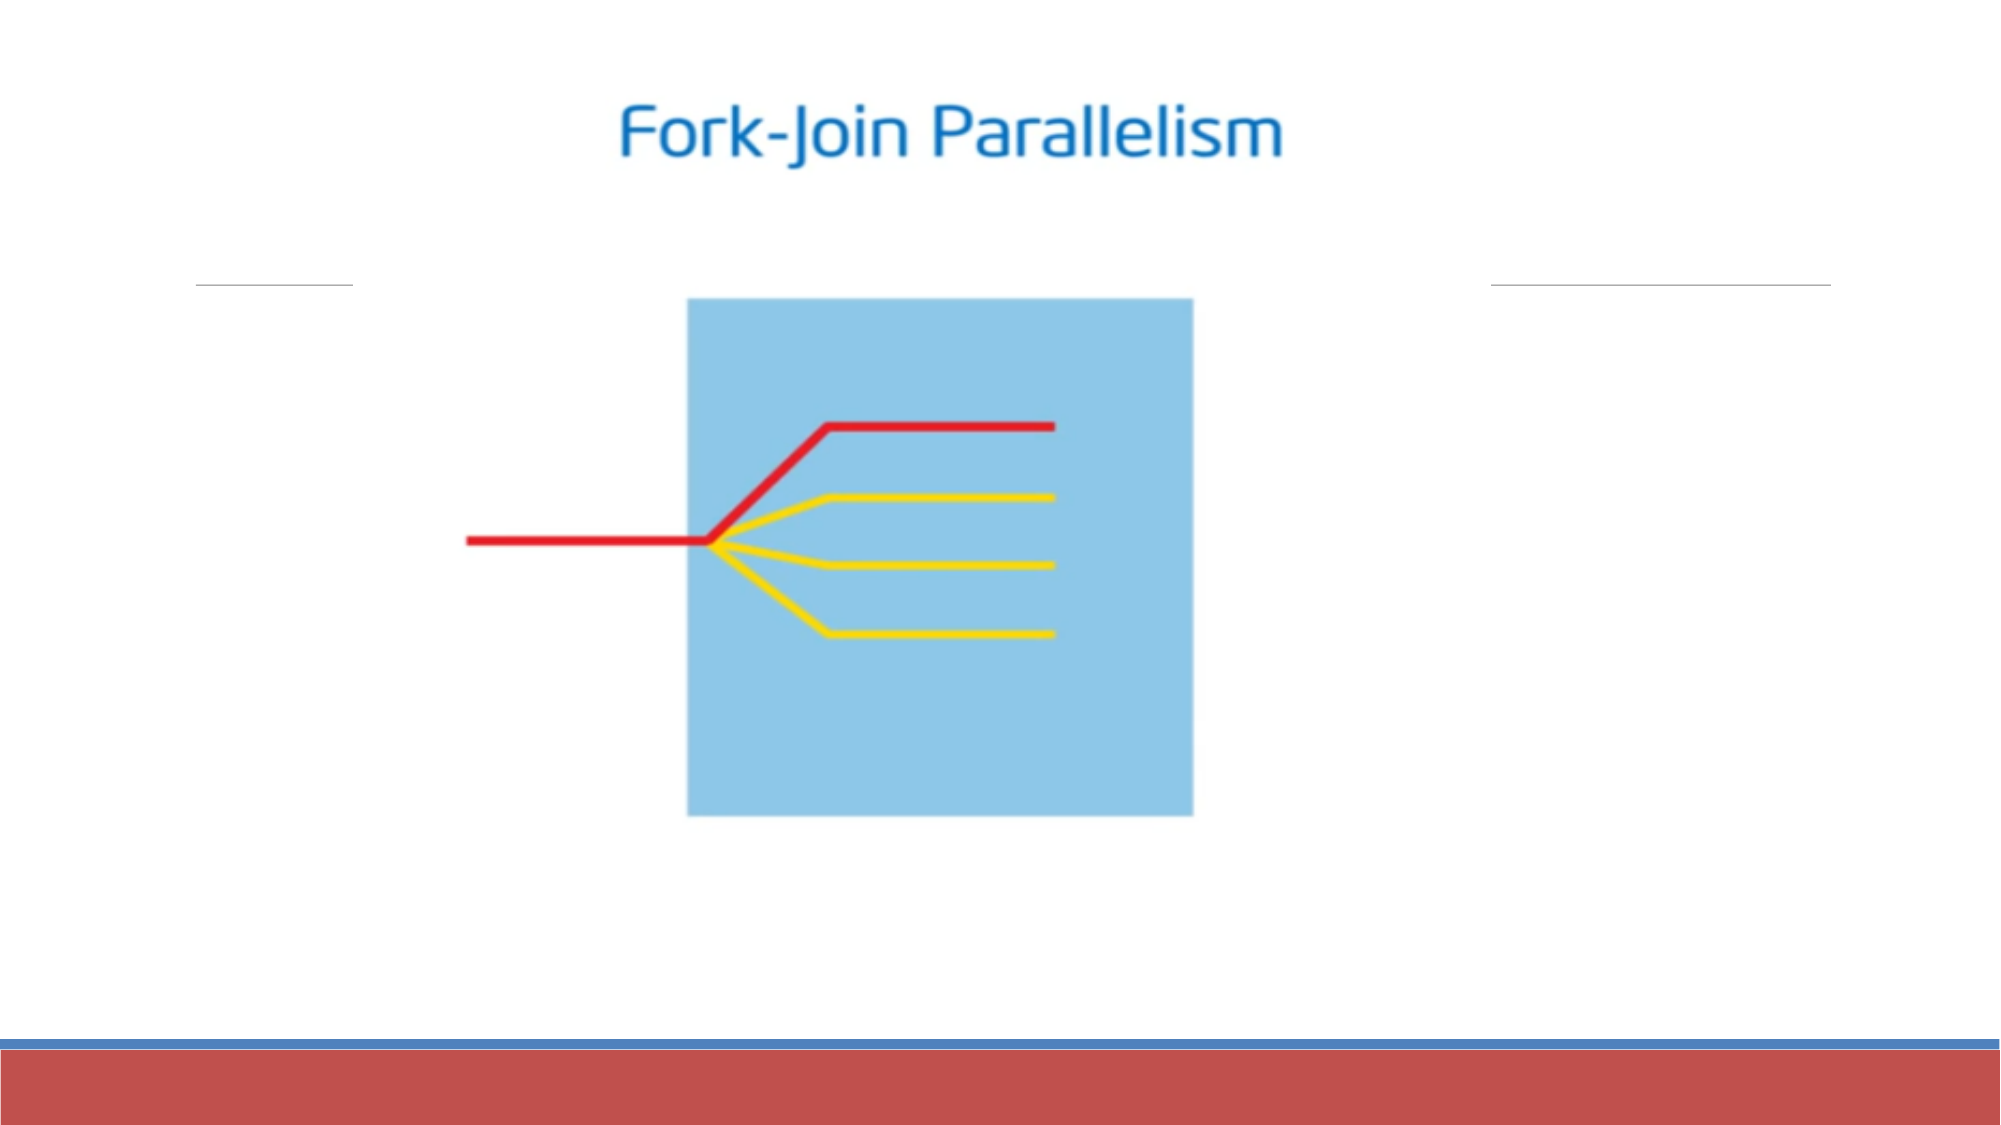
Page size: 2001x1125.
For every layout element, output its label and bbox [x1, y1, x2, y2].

picture [353, 44, 1492, 995]
